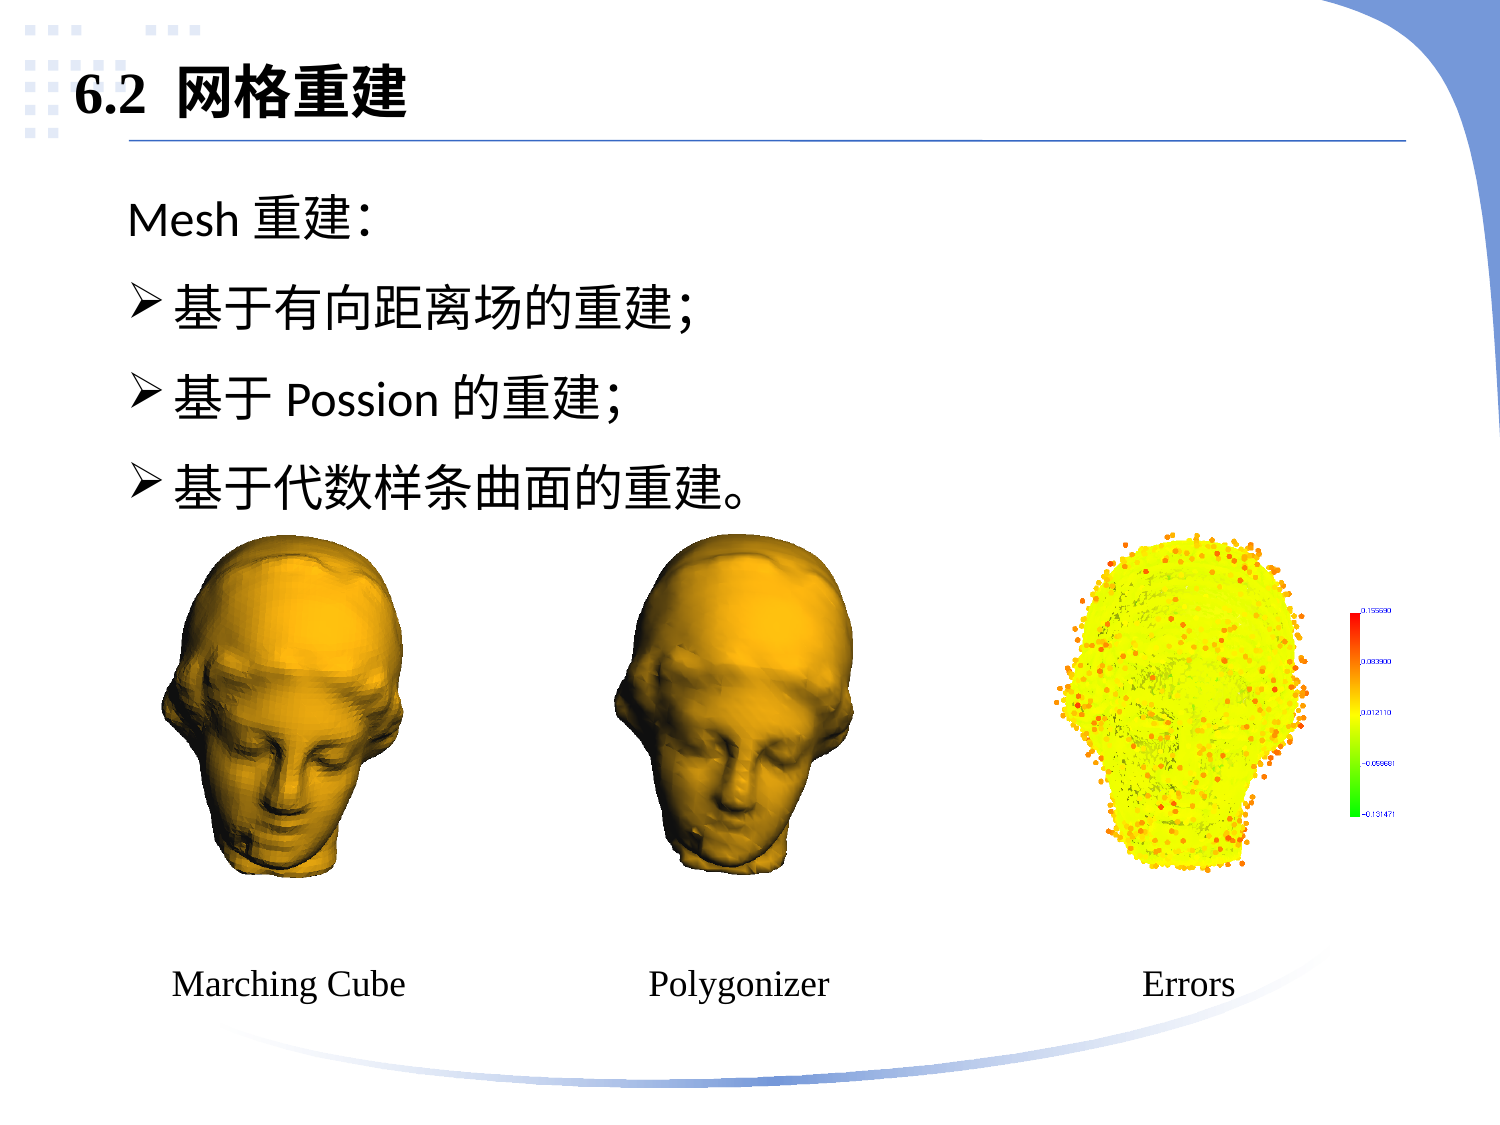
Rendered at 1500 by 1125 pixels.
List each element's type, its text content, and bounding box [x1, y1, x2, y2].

picture [1044, 526, 1397, 882]
picture [607, 526, 861, 882]
text_box Polygonizer [582, 952, 896, 1012]
text_box 6.2 网格重建 [59, 40, 1500, 141]
text_box Mesh重建： 基于有向距离场的重建； 基于Possion的重建； 基于代数样条曲面的重建。 [112, 149, 1233, 525]
text_box Errors [1032, 952, 1346, 1012]
picture [157, 526, 411, 882]
text_box Marching Cube [132, 952, 446, 1012]
